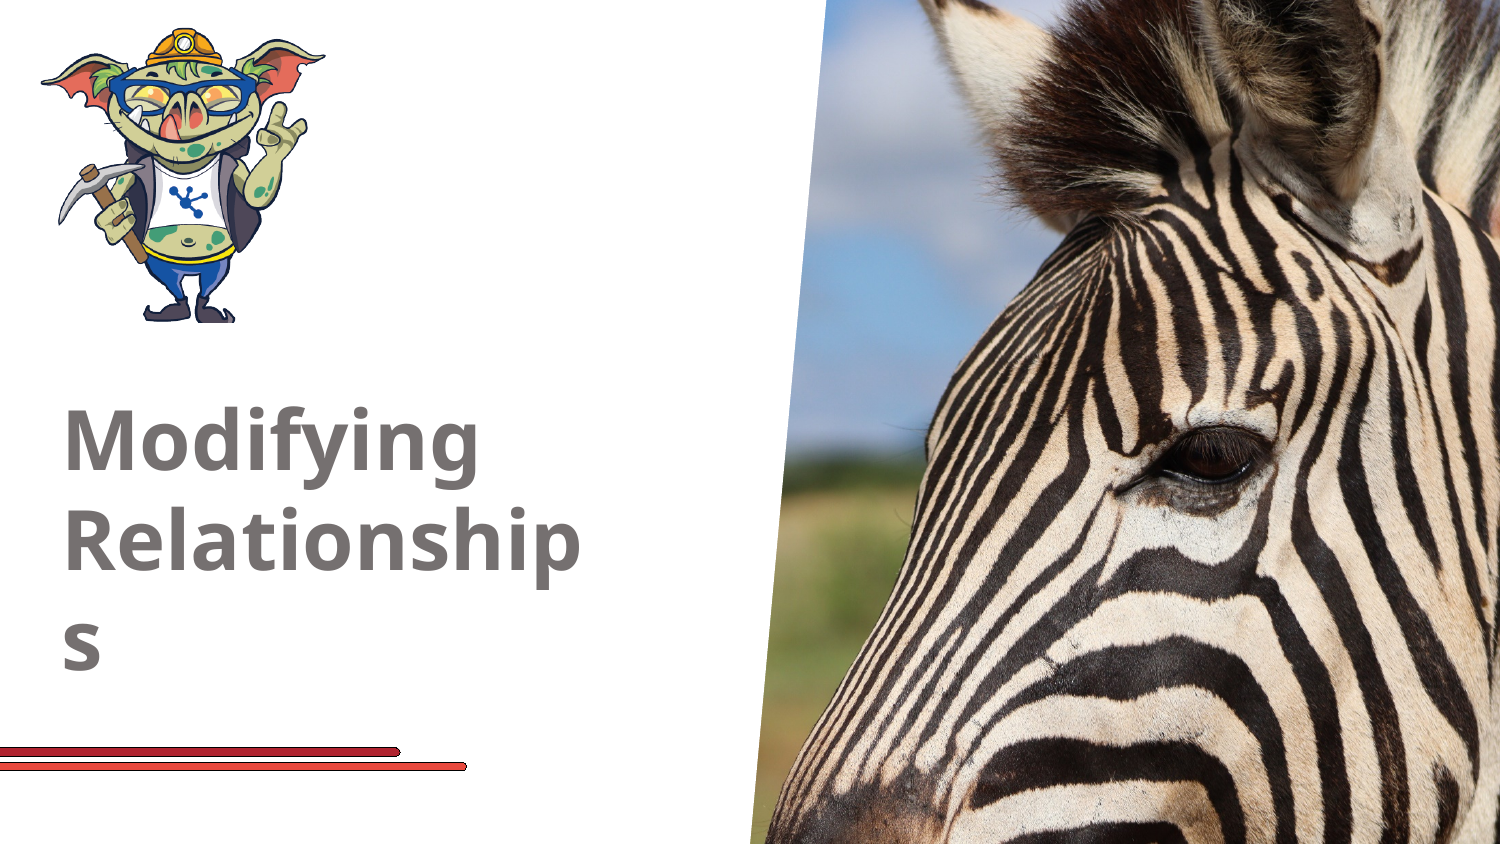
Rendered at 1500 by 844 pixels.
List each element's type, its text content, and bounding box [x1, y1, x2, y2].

list Modifying Relationships [46, 379, 619, 638]
picture [751, 0, 1500, 844]
picture [0, 0, 367, 323]
